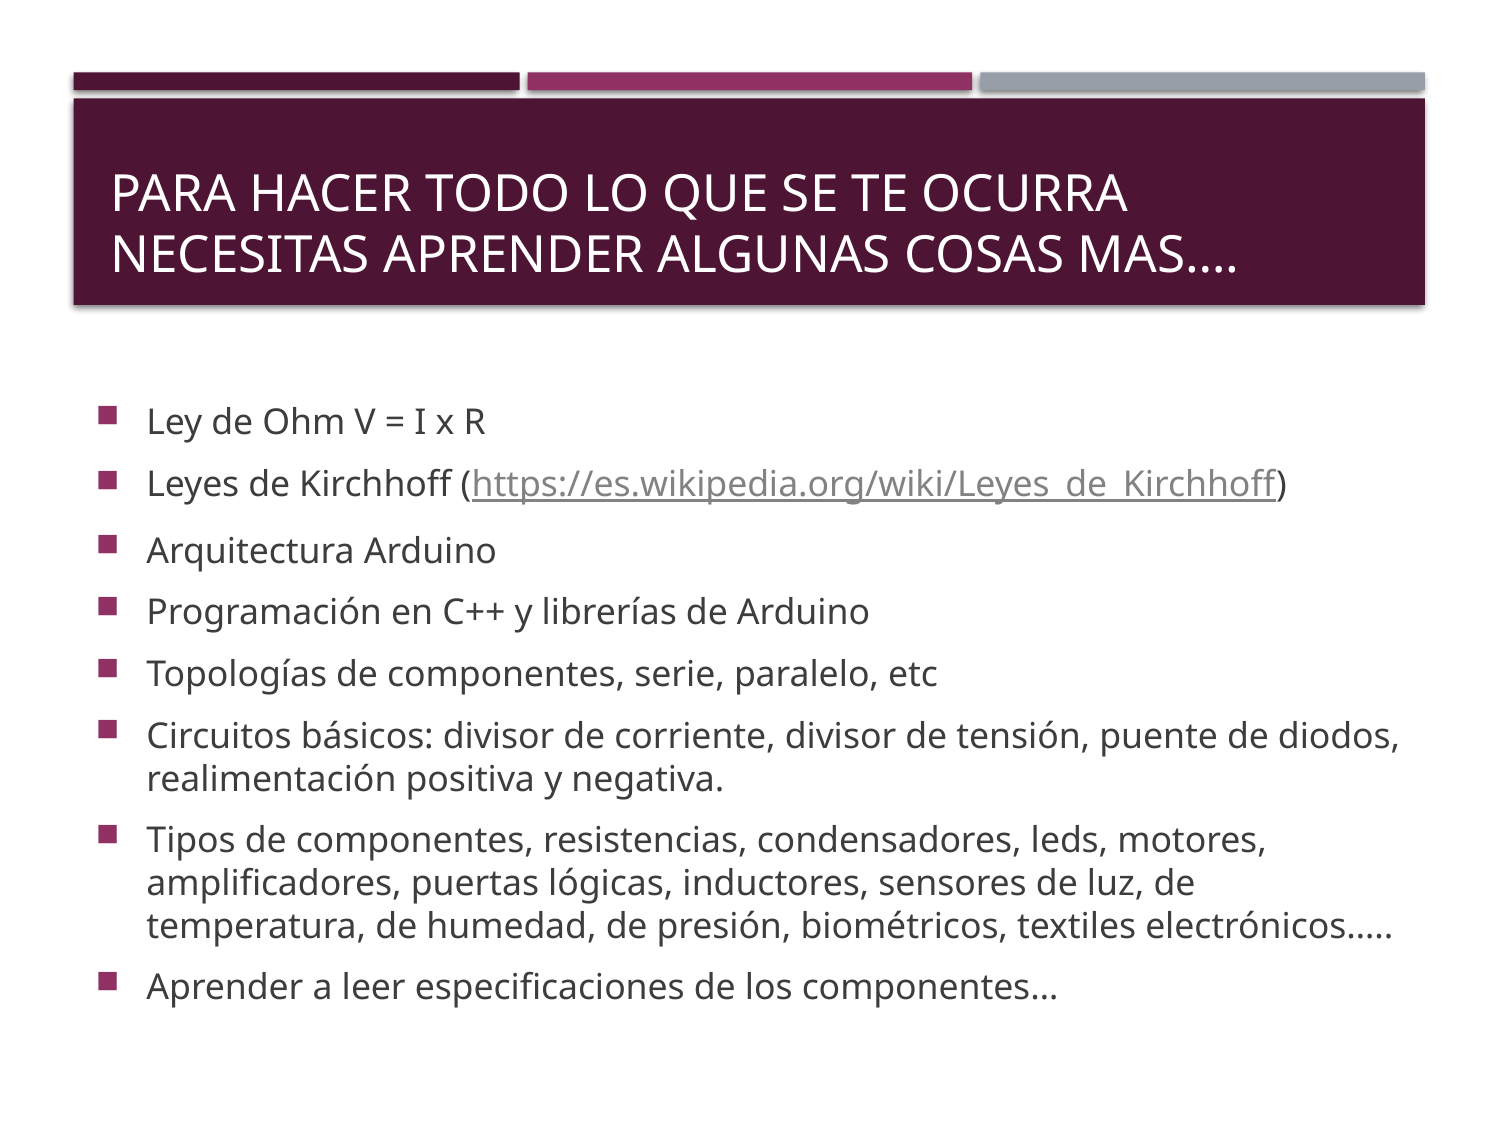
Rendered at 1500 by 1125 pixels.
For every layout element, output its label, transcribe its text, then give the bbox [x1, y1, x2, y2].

title Para hacer todo lo que se te ocurra necesitas aprender algunas cosas mas…. [95, 112, 1406, 291]
list Ley de Ohm V = I x R Leyes de Kirchhoff (https://es.wikipedia.org/wiki/Leyes_de_Kirchhoff) Arquitectura Arduino Programación en C++ y librerías de Arduino Topologías de componentes, serie, paralelo, etc Circuitos básicos: divisor de corriente, divisor de tensión, puente de diodos, realimentación positiva y negativa. Tipos de componentes, resistencias, condensadores, leds, motores, amplificadores, puertas lógicas, inductores, sensores de luz, de temperatura, de humedad, de presión, biométricos, textiles electrónicos….. Aprender a leer especificaciones de los componentes… [79, 391, 1426, 1023]
